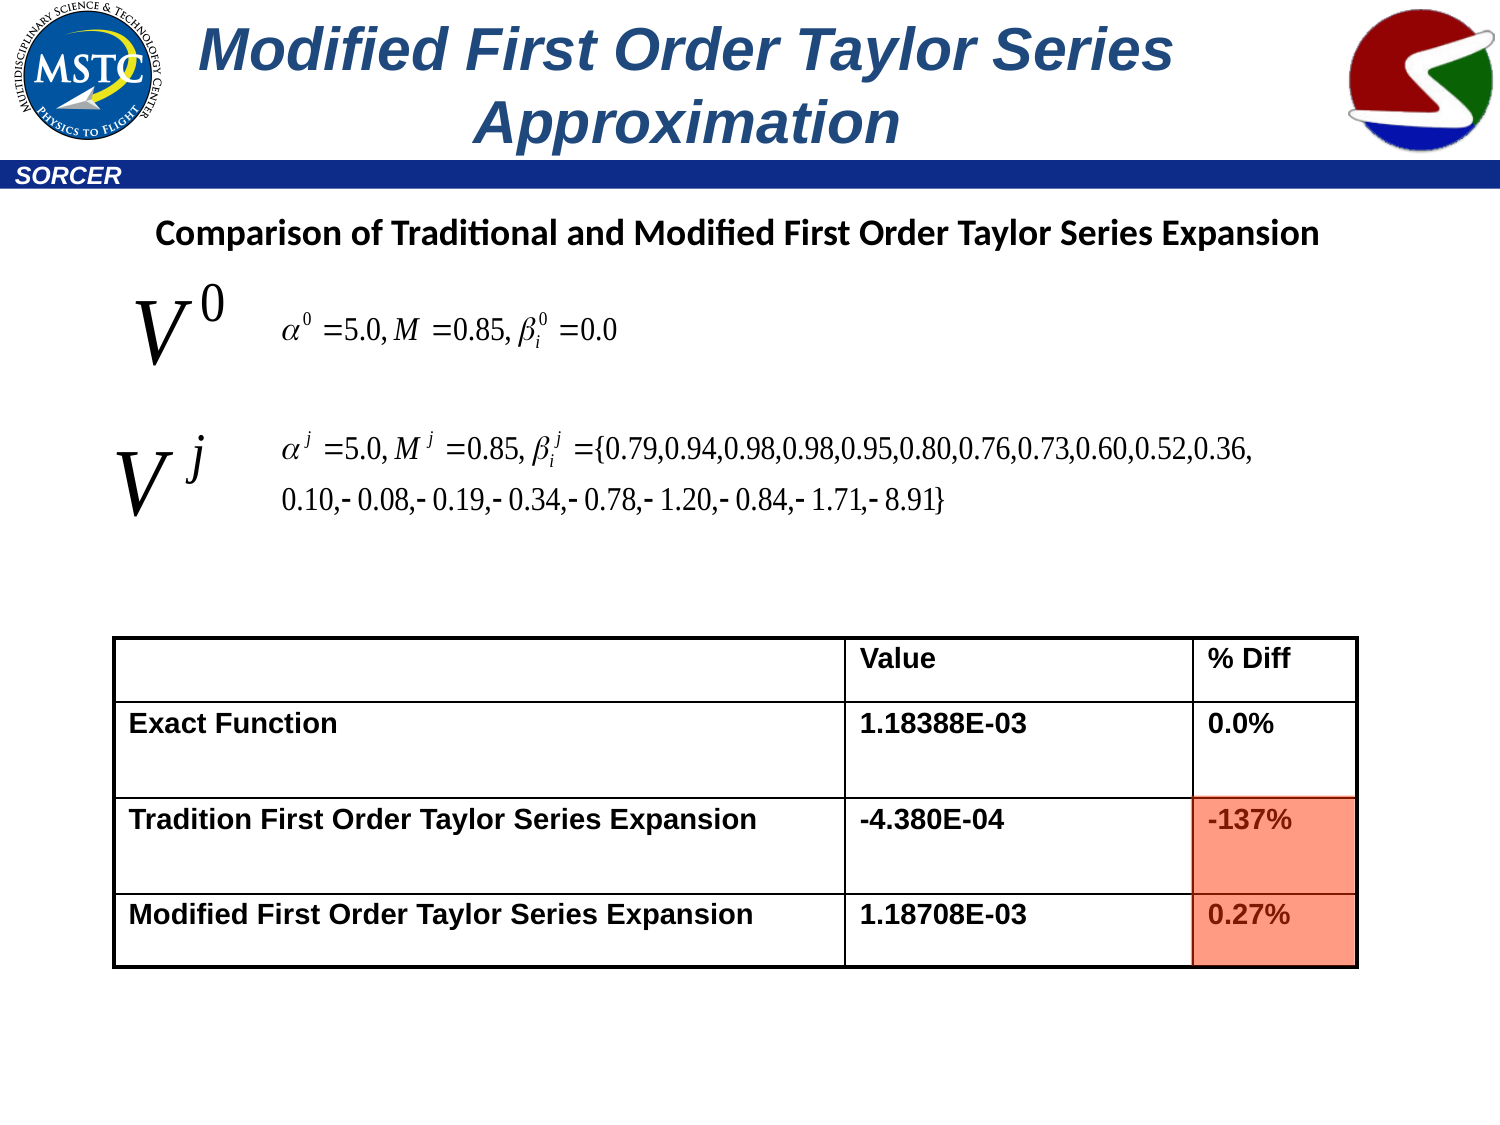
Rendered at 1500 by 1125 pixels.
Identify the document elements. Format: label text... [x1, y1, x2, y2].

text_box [277, 303, 623, 358]
text_box [1190, 795, 1355, 966]
table_header [116, 640, 844, 701]
table_header Value [846, 640, 1192, 701]
text_box Comparison of Traditional and Modified First Order Taylor Series Expansion [140, 203, 1337, 258]
picture [12, 0, 163, 148]
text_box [277, 423, 1258, 524]
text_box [125, 259, 242, 389]
table_cell Exact Function [116, 703, 844, 797]
table_cell Modified First Order Taylor Series Expansion [116, 895, 844, 965]
table_cell 0.0% [1194, 703, 1355, 795]
table_cell -4.380E-04 [846, 799, 1190, 893]
table_cell 1.18708E-03 [846, 895, 1190, 965]
table_header % Diff [1194, 640, 1355, 701]
table_cell Tradition First Order Taylor Series Expansion [116, 799, 844, 893]
table_cell 1.18388E-03 [846, 703, 1192, 797]
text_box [106, 410, 223, 540]
title Modified First Order Taylor Series Approximation [162, 2, 1213, 164]
picture [1347, 7, 1495, 154]
